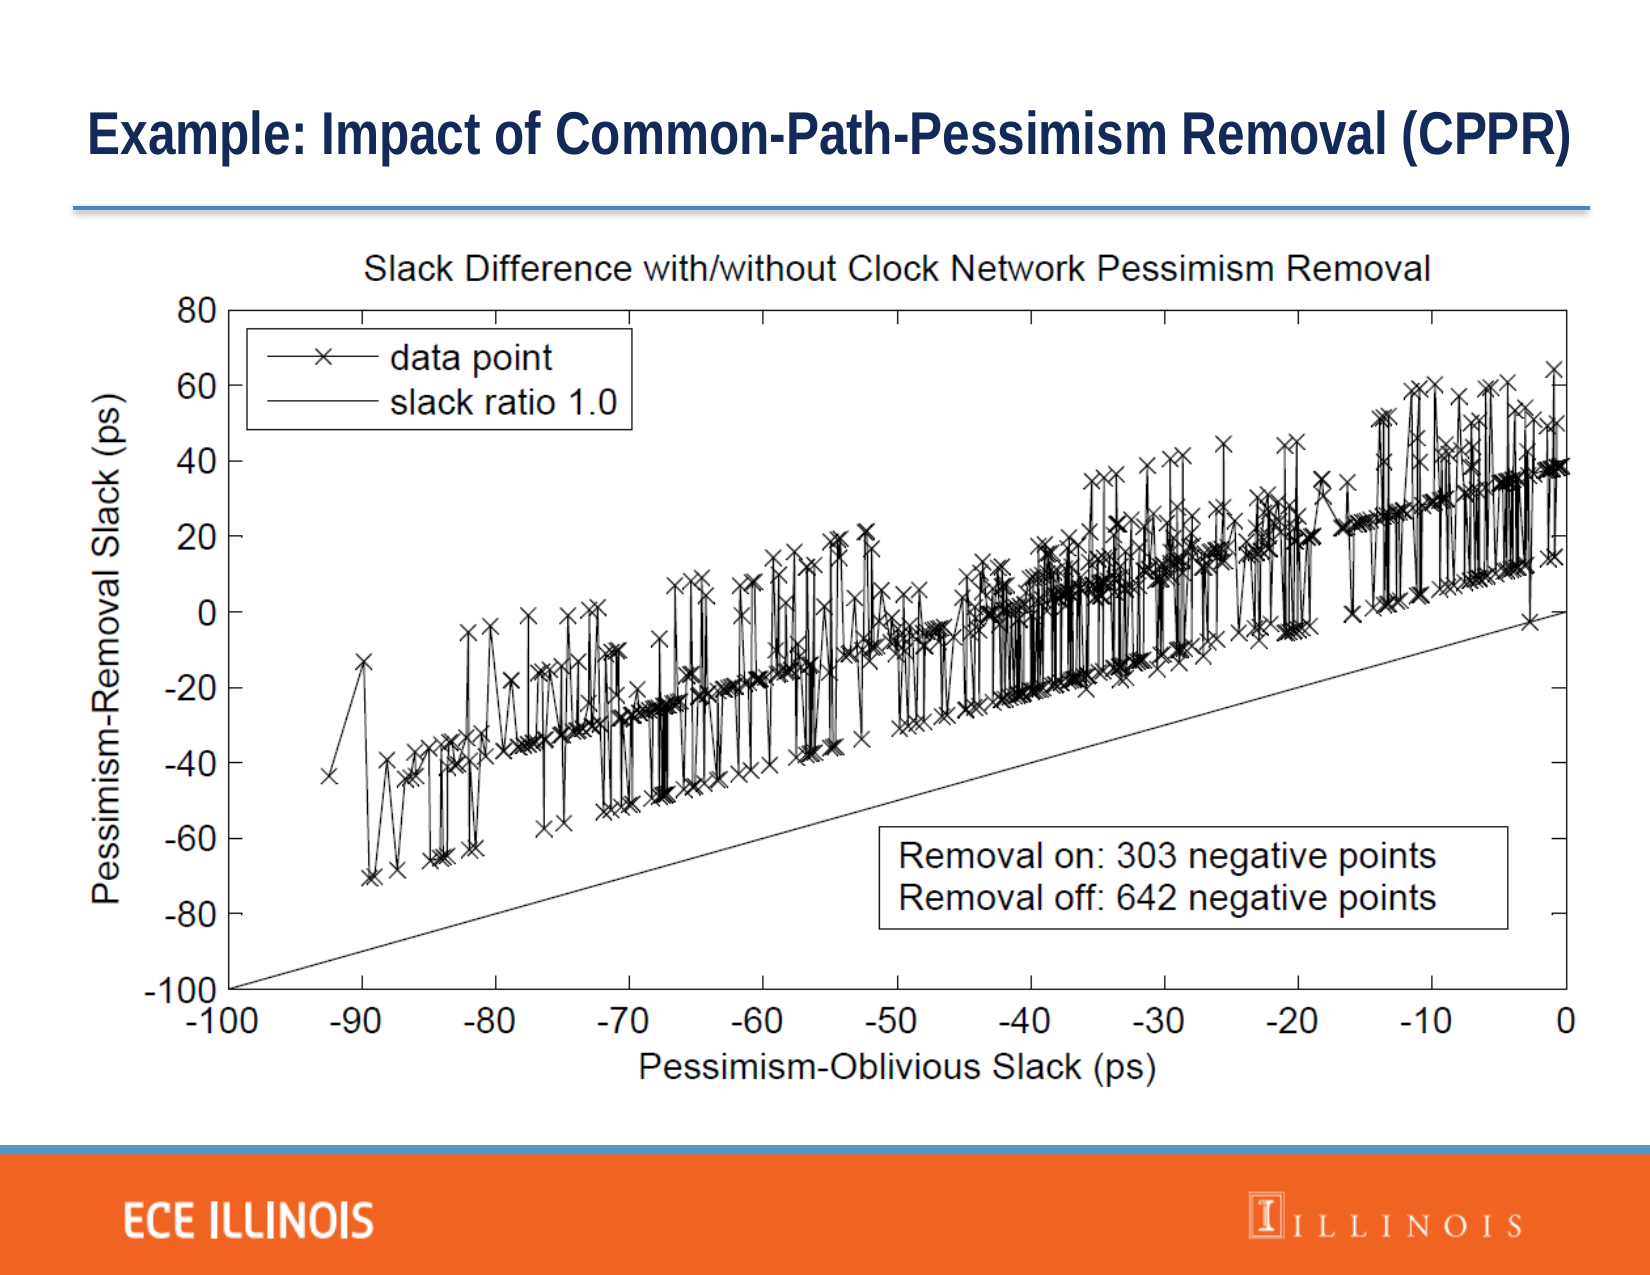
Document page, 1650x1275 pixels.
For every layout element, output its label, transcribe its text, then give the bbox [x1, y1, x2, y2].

picture [74, 247, 1578, 1091]
list Example: Impact of Common-Path-Pessimism Removal (CPPR) [72, 86, 1590, 209]
